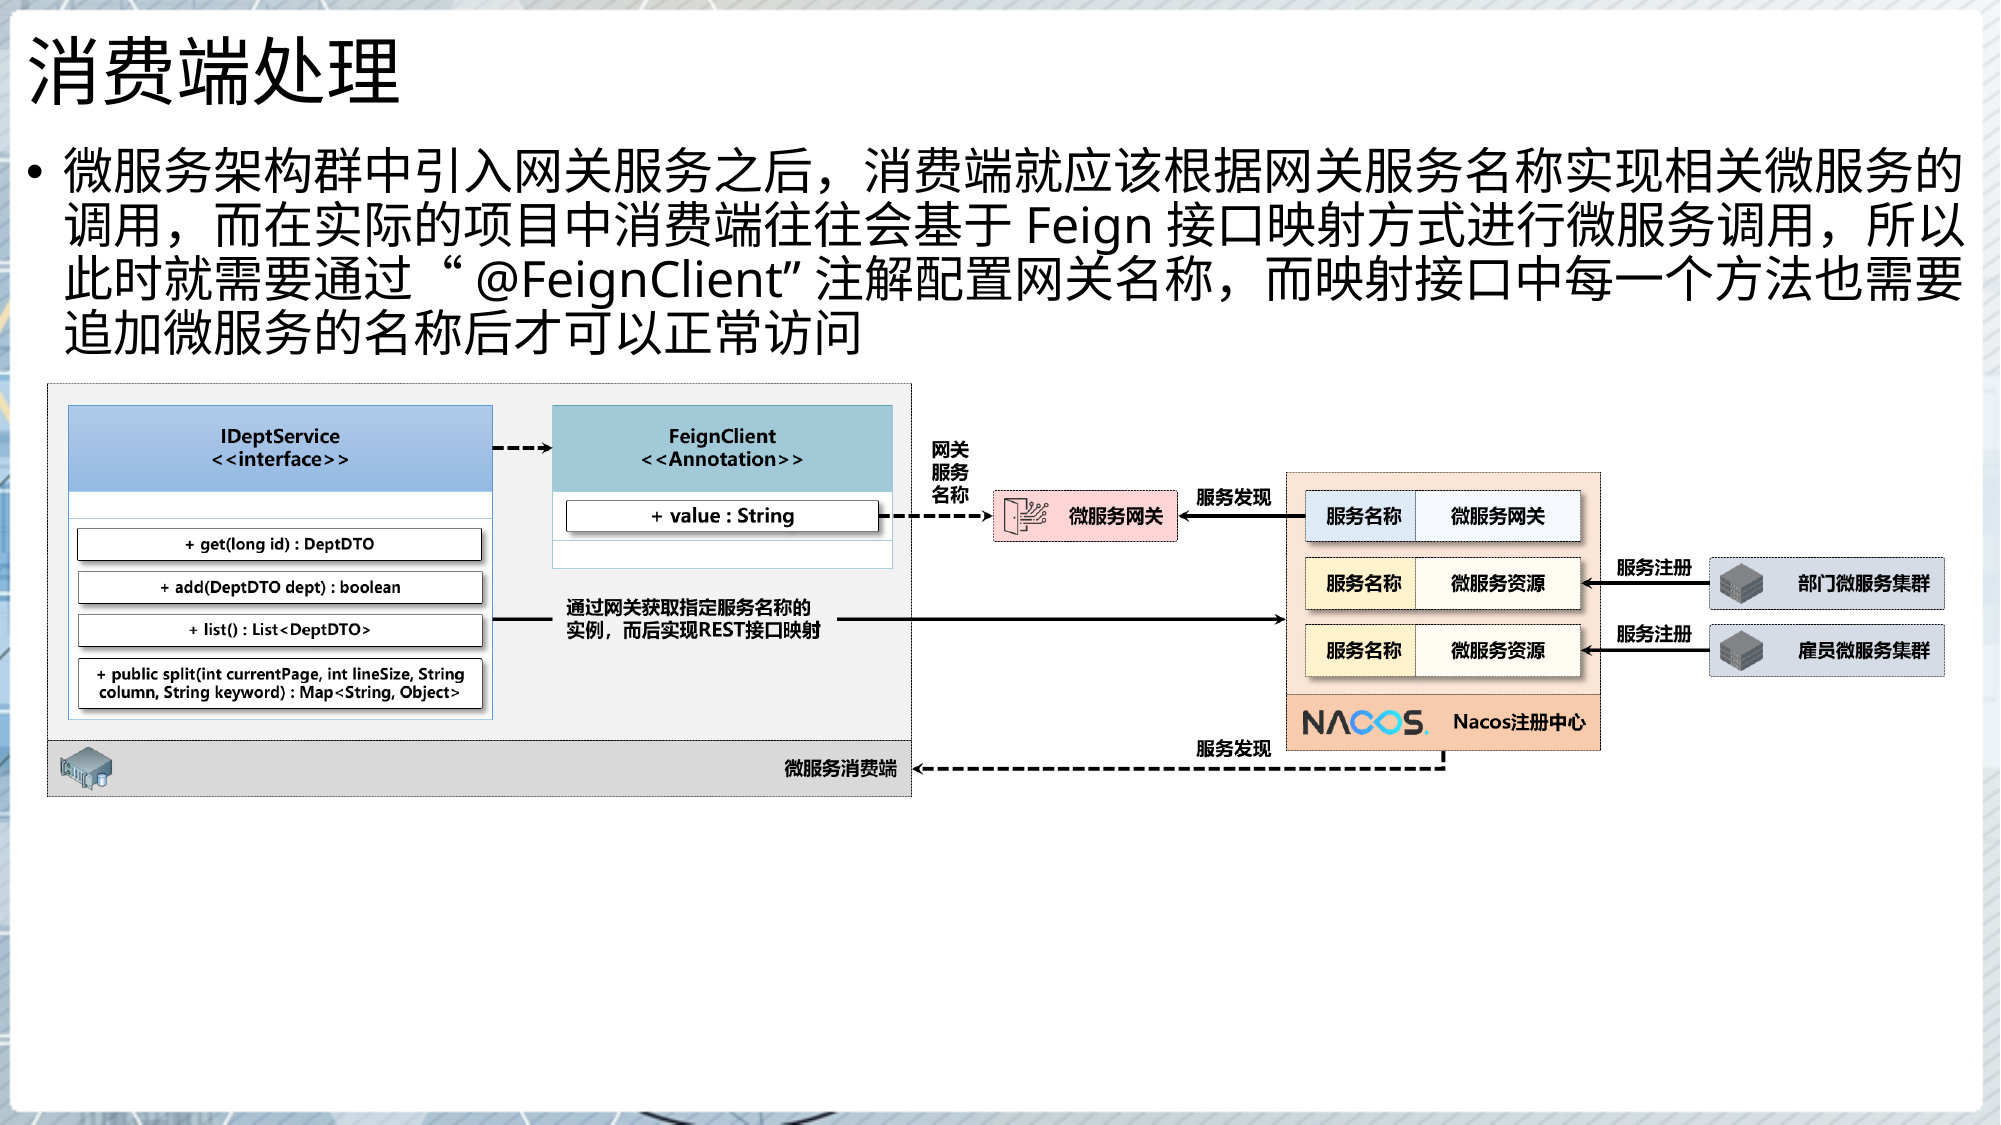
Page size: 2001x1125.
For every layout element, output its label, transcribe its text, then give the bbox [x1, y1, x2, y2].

title 消费端处理 [11, 11, 1983, 139]
picture [0, 0, 2000, 1125]
list 微服务架构群中引入网关服务之后，消费端就应该根据网关服务名称实现相关微服务的调用，而在实际的项目中消费端往往会基于Feign接口映射方式进行微服务调用，所以此时就需要通过“@FeignClient”注解配置网关名称，而映射接口中每一个方法也需要追加微服务的名称后才可以正常访问 [11, 139, 1983, 1113]
